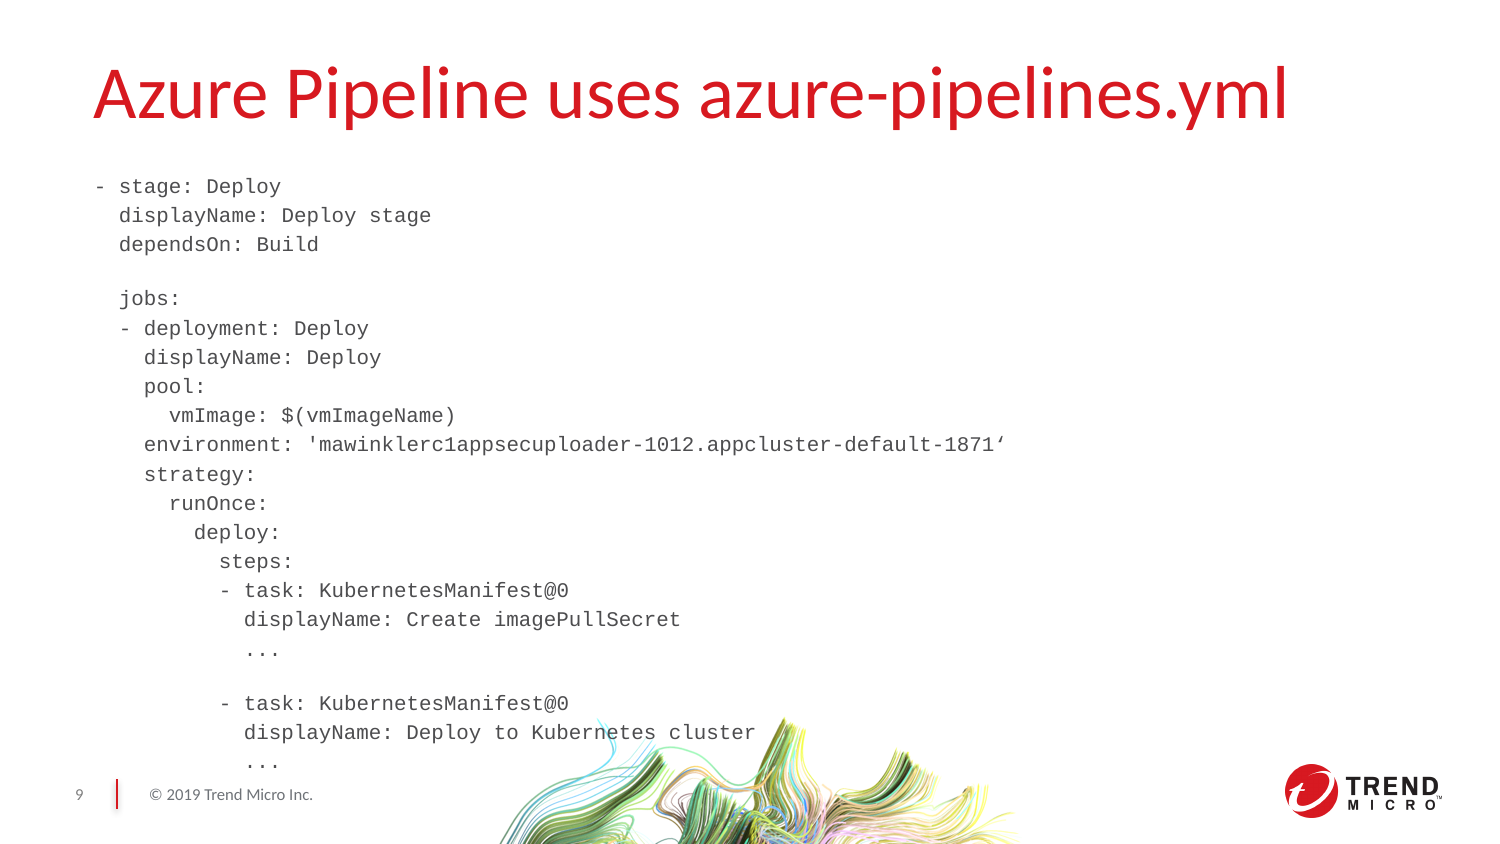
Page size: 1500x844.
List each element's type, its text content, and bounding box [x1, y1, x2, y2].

picture [0, 703, 1500, 844]
list - stage: Deploy displayName: Deploy stage dependsOn: Build jobs: - deployment: Deploy displayName: Deploy pool: vmImage: $(vmImageName) environment: 'mawinklerc1appsecuploader-1012.appcluster-default-1871‘ strategy: runOnce: deploy: steps: - task: KubernetesManifest@0 displayName: Create imagePullSecret ... - task: KubernetesManifest@0 displayName: Deploy to Kubernetes cluster ... [94, 165, 1407, 767]
title Azure Pipeline uses azure-pipelines.yml [94, 61, 1407, 149]
